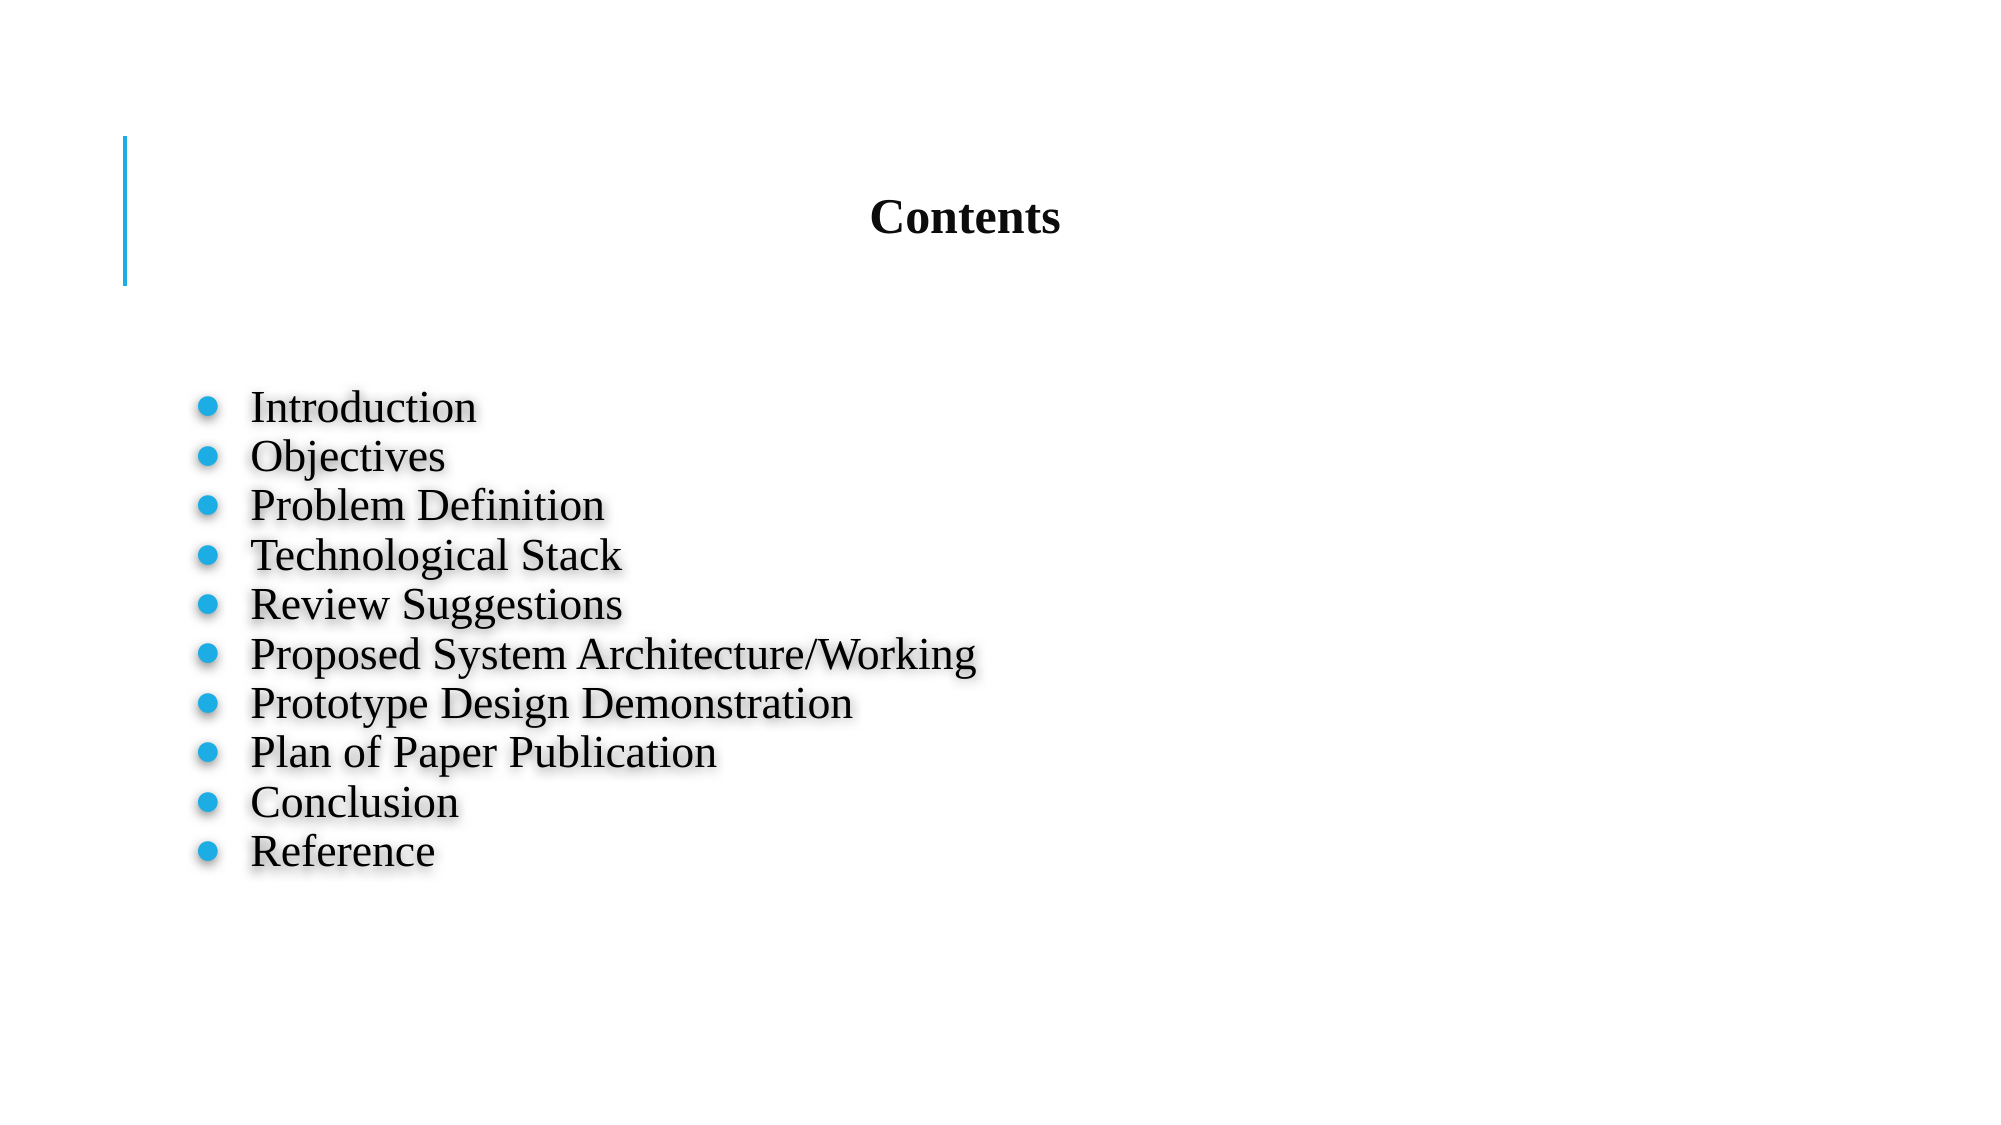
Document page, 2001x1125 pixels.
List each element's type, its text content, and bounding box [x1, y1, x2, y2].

title Contents [168, 96, 1763, 342]
list Introduction Objectives Problem Definition Technological Stack Review Suggestions Proposed System Architecture/Working Prototype Design Demonstration Plan of Paper Publication Conclusion Reference [168, 375, 1763, 1035]
